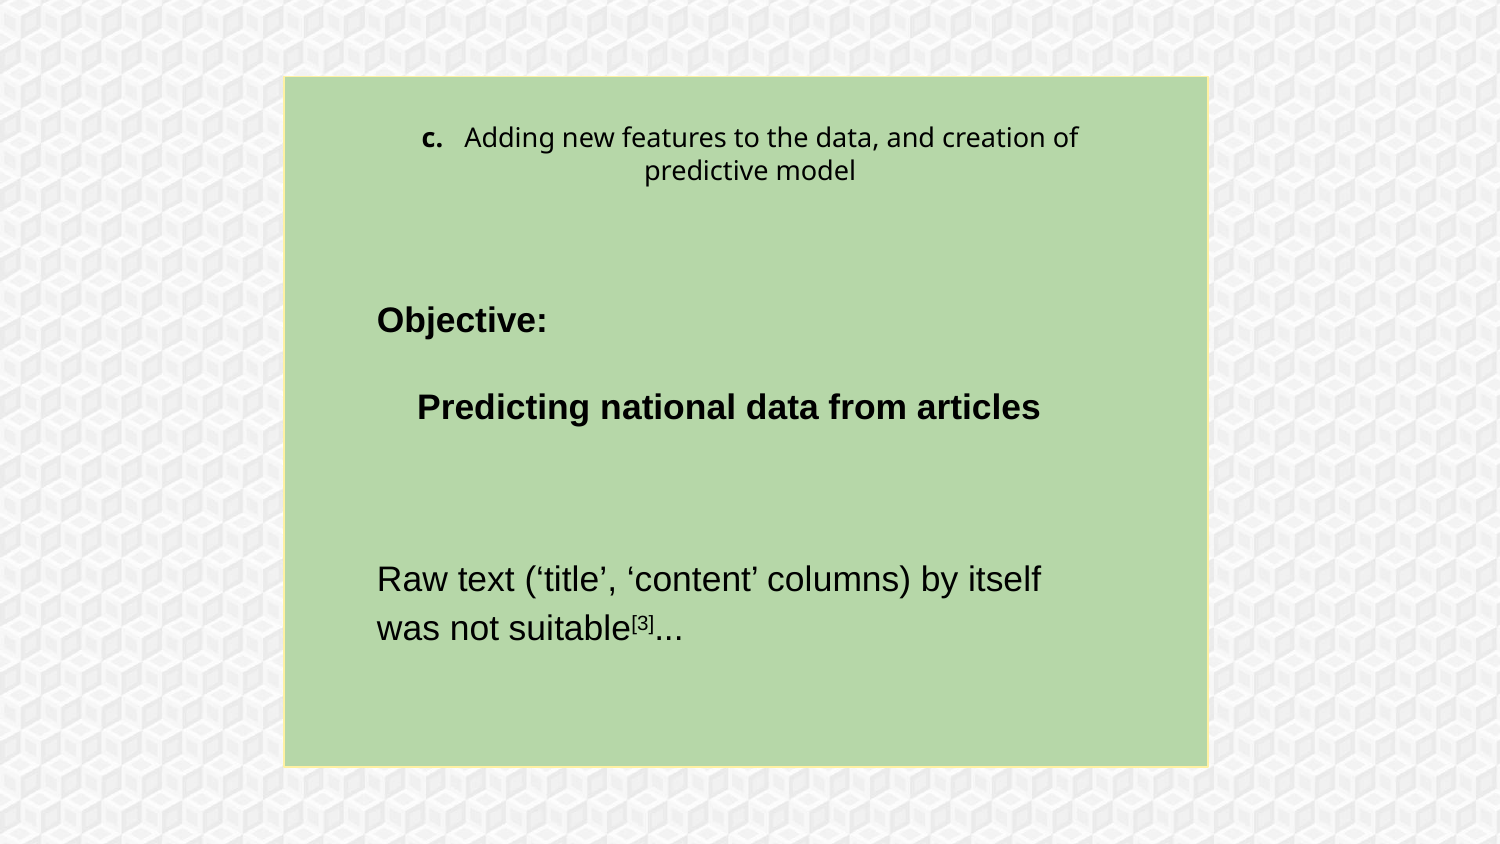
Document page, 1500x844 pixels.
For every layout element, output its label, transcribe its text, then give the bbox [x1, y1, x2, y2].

title c. Adding new features to the data, and creation of predictive model [361, 115, 1138, 201]
subtitle Objective: Predicting national data from articles Raw text (‘title’, ‘content’ columns) by itself was not suitable[3]... [361, 275, 1138, 700]
text_box [283, 76, 1208, 768]
picture [0, 0, 1500, 844]
